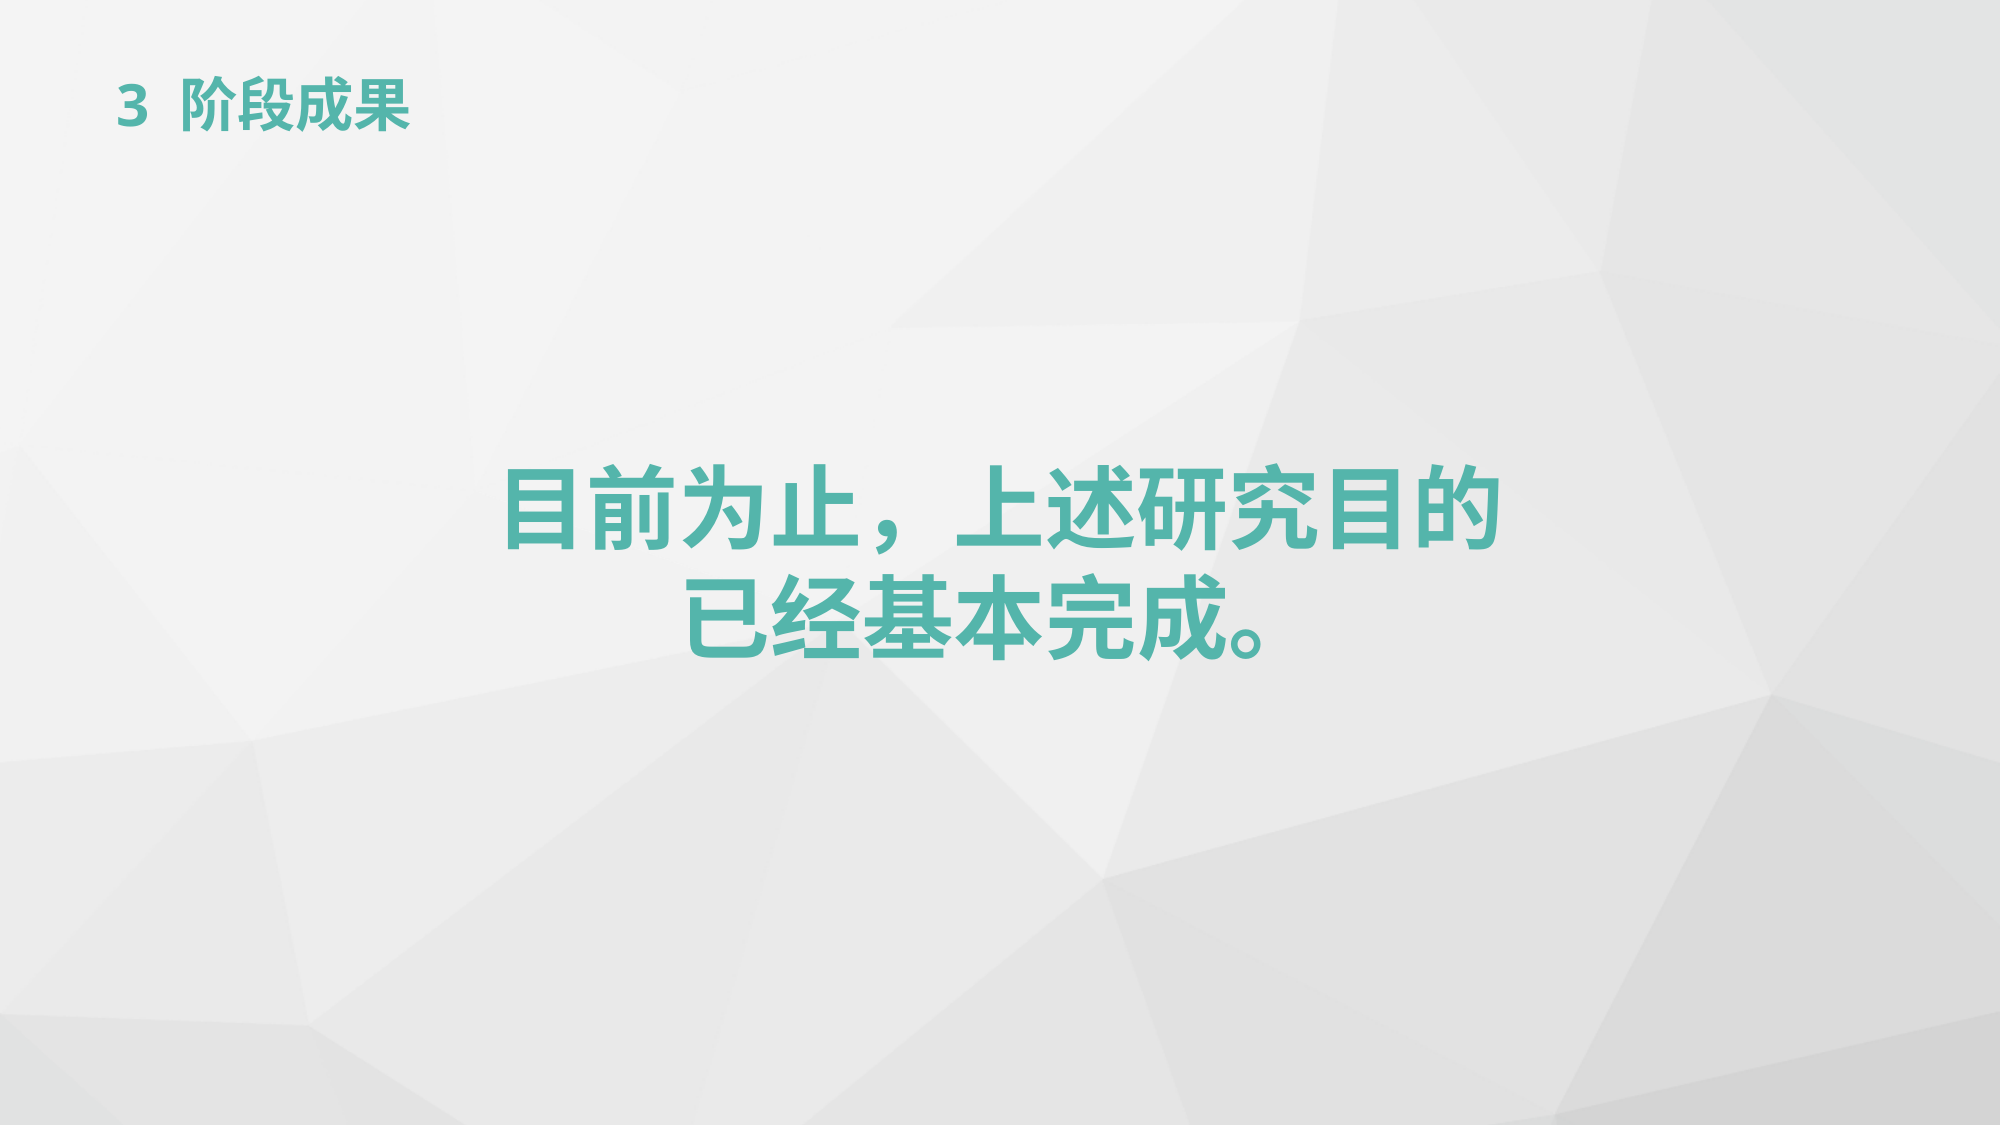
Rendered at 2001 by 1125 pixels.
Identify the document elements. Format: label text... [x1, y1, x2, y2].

text_box 目前为止，上述研究目的 已经基本完成。 [381, 443, 1619, 679]
text_box 3 阶段成果 [102, 60, 428, 146]
picture [0, 0, 2000, 1125]
